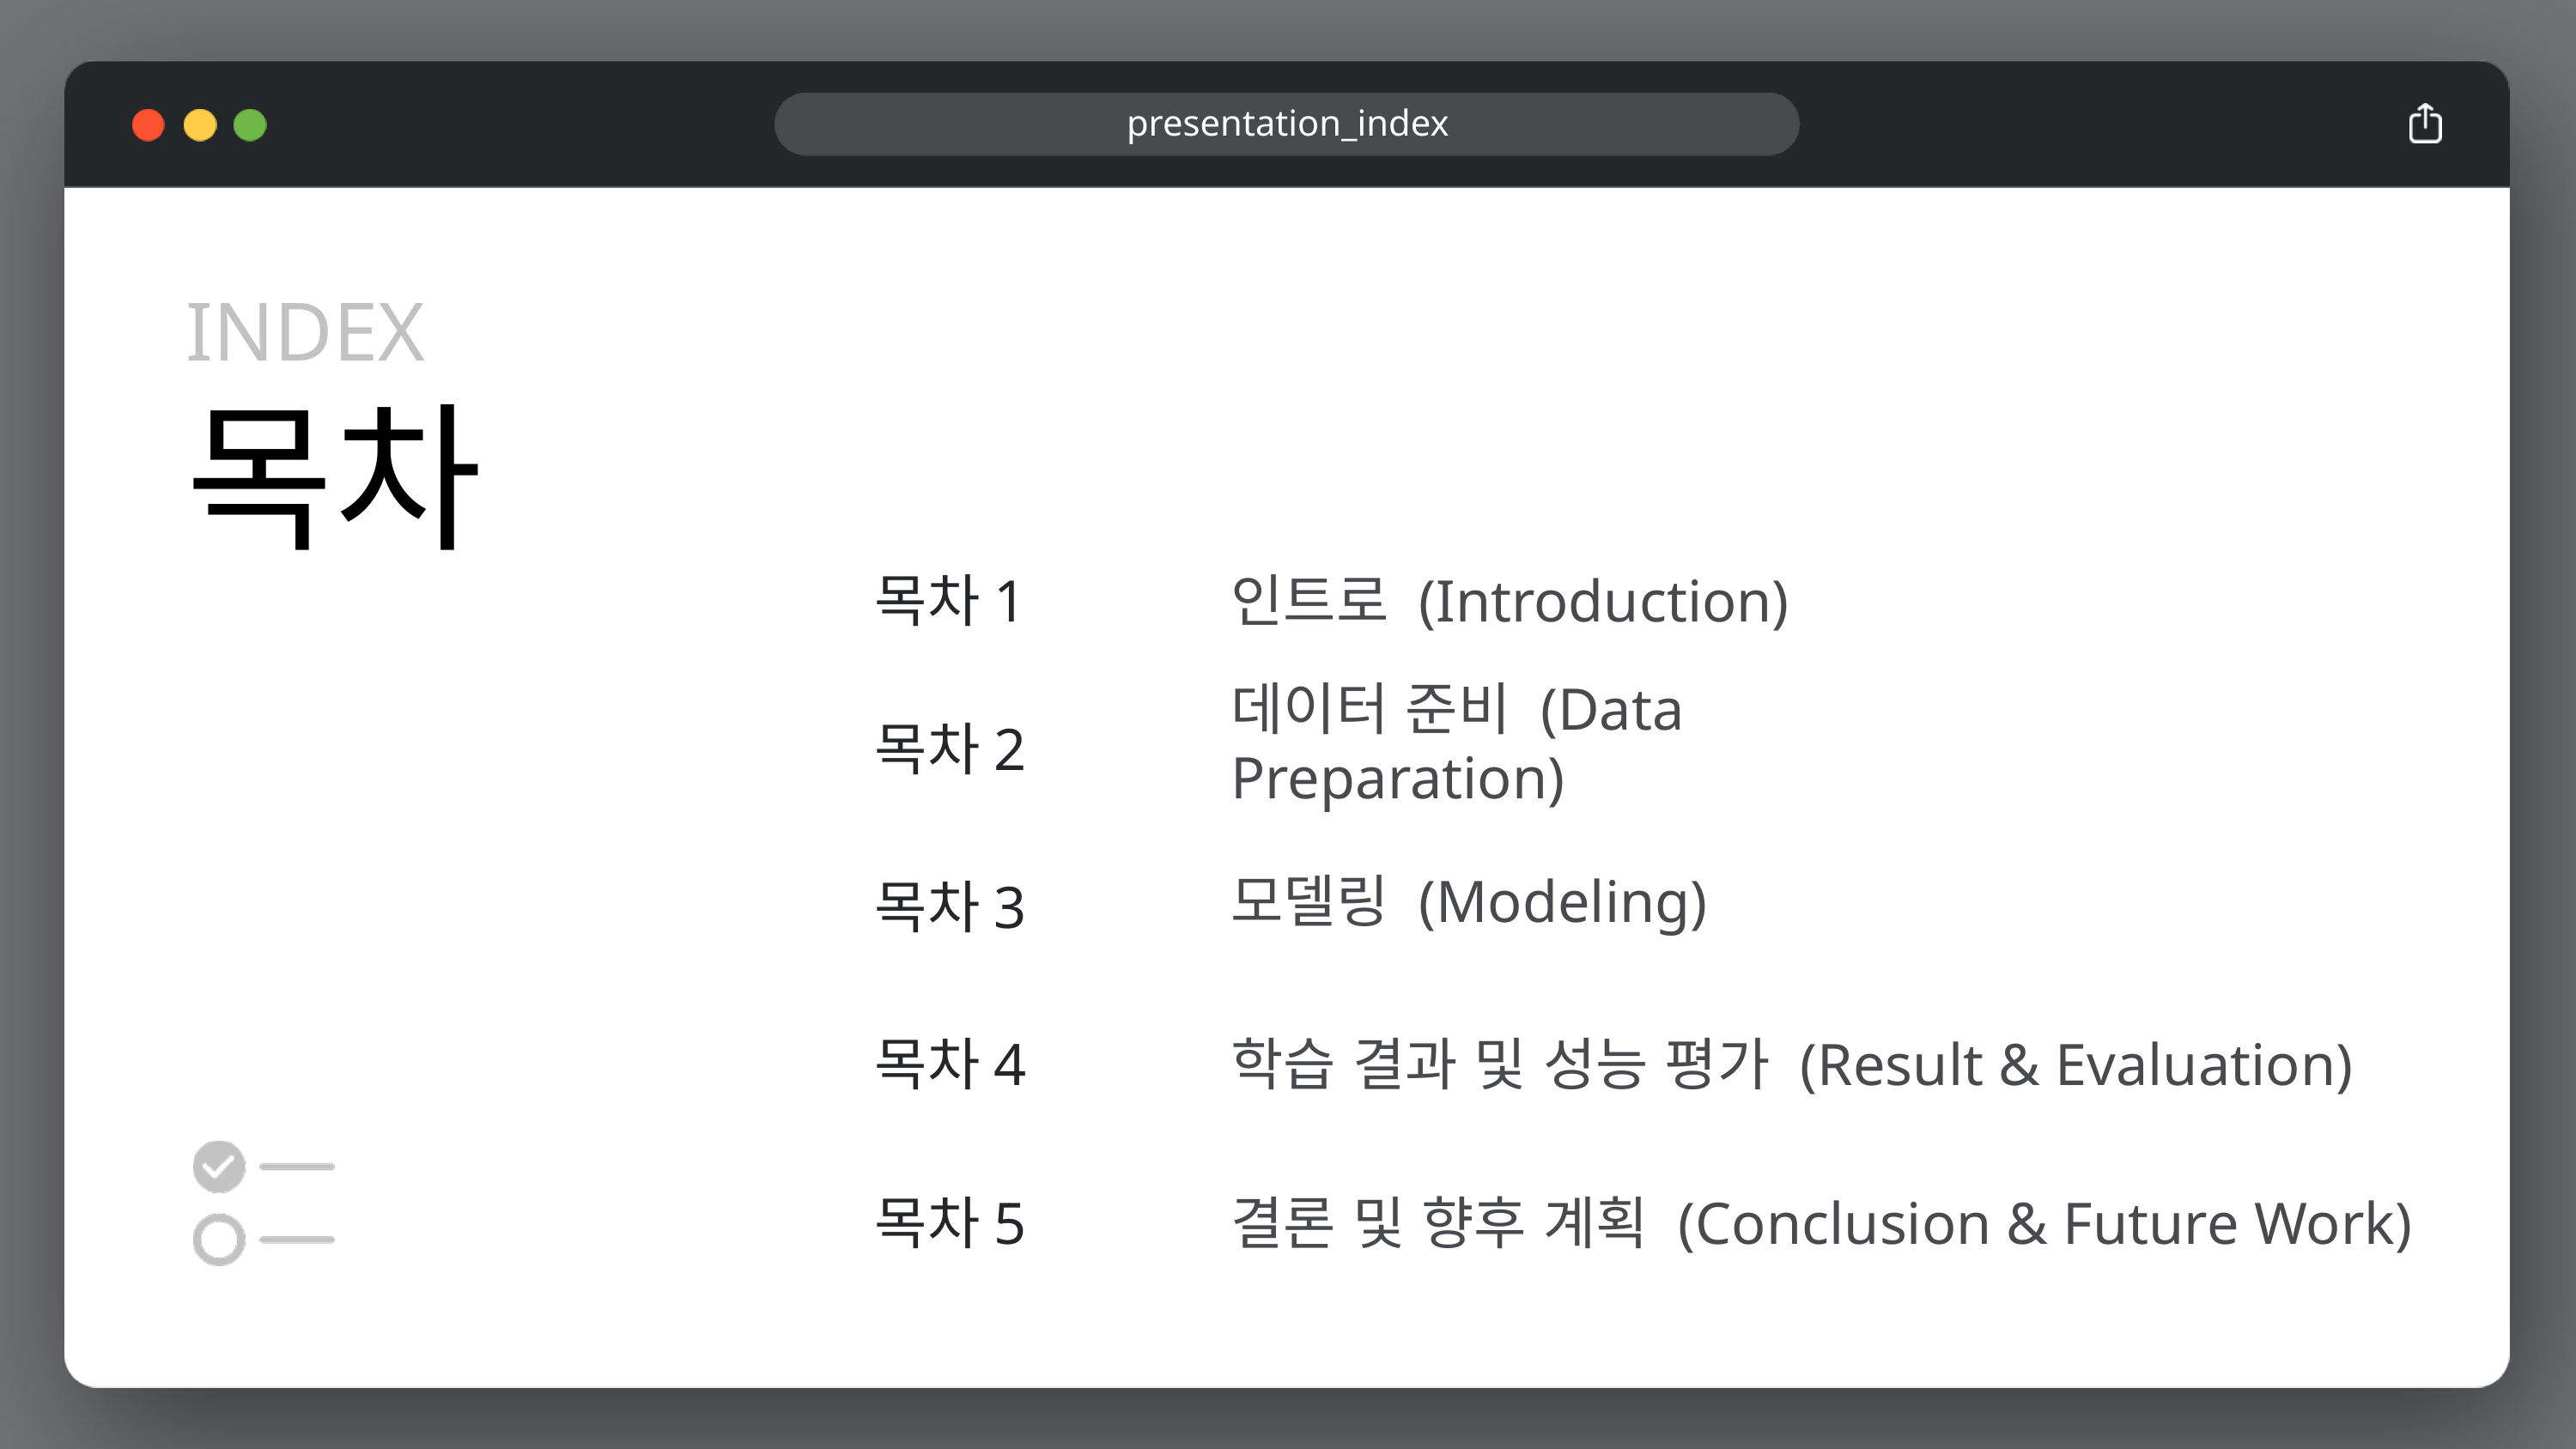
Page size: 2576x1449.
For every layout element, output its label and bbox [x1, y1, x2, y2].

picture [64, 60, 2511, 1388]
